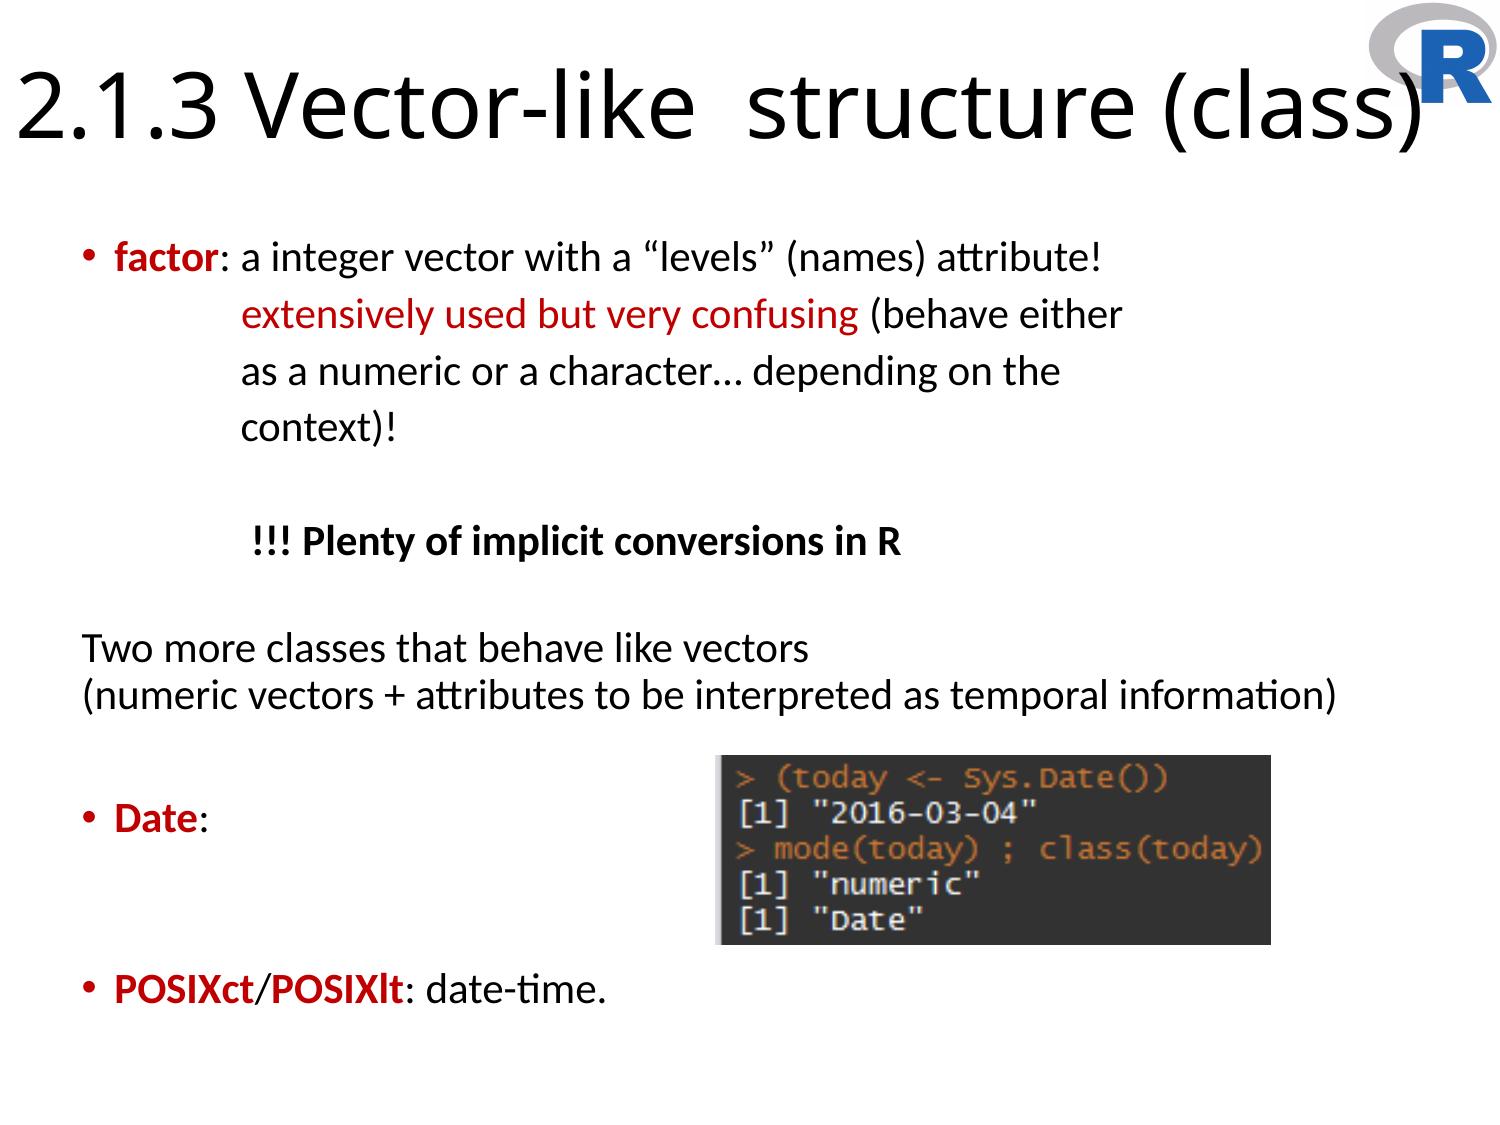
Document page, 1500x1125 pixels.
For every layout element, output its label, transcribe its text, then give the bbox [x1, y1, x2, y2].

text_box 2.1.3 Vector-like structure (class) [0, 0, 1500, 218]
list factor: a integer vector with a “levels” (names) attribute! extensively used but very confusing (behave either as a numeric or a character… depending on the context)! !!! Plenty of implicit conversions in R Two more classes that behave like vectors (numeric vectors + attributes to be interpreted as temporal information) Date: POSIXct/POSIXlt: date-time. [66, 218, 1361, 1065]
picture [1365, 0, 1500, 107]
picture [715, 755, 1271, 945]
